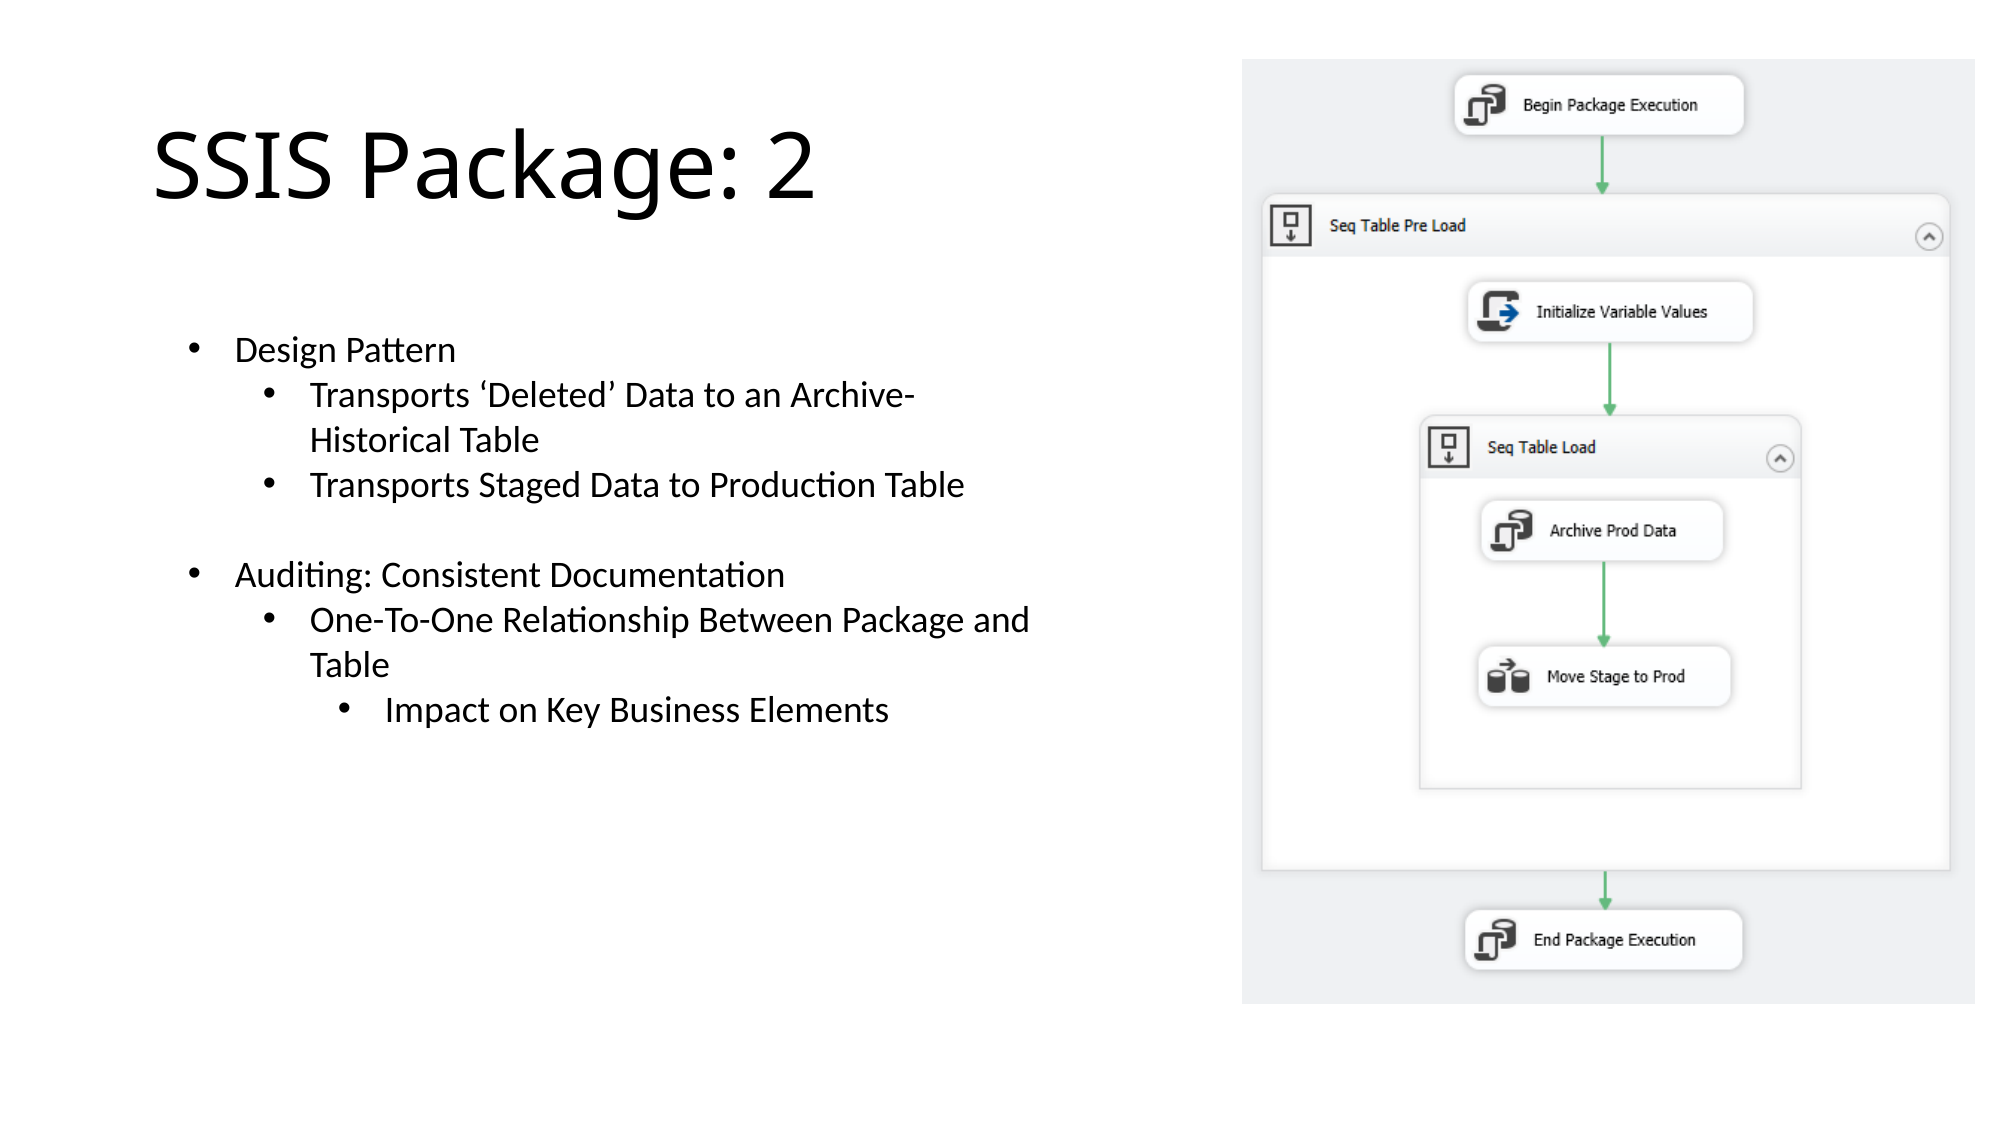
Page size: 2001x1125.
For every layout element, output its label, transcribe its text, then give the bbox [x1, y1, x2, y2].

text_box Design Pattern Transports ‘Deleted’ Data to an Archive-Historical Table Transports Staged Data to Production Table Auditing: Consistent Documentation One-To-One Relationship Between Package and Table Impact on Key Business Elements [173, 317, 1068, 738]
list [1242, 59, 1975, 1004]
title SSIS Package: 2 [137, 59, 1242, 278]
